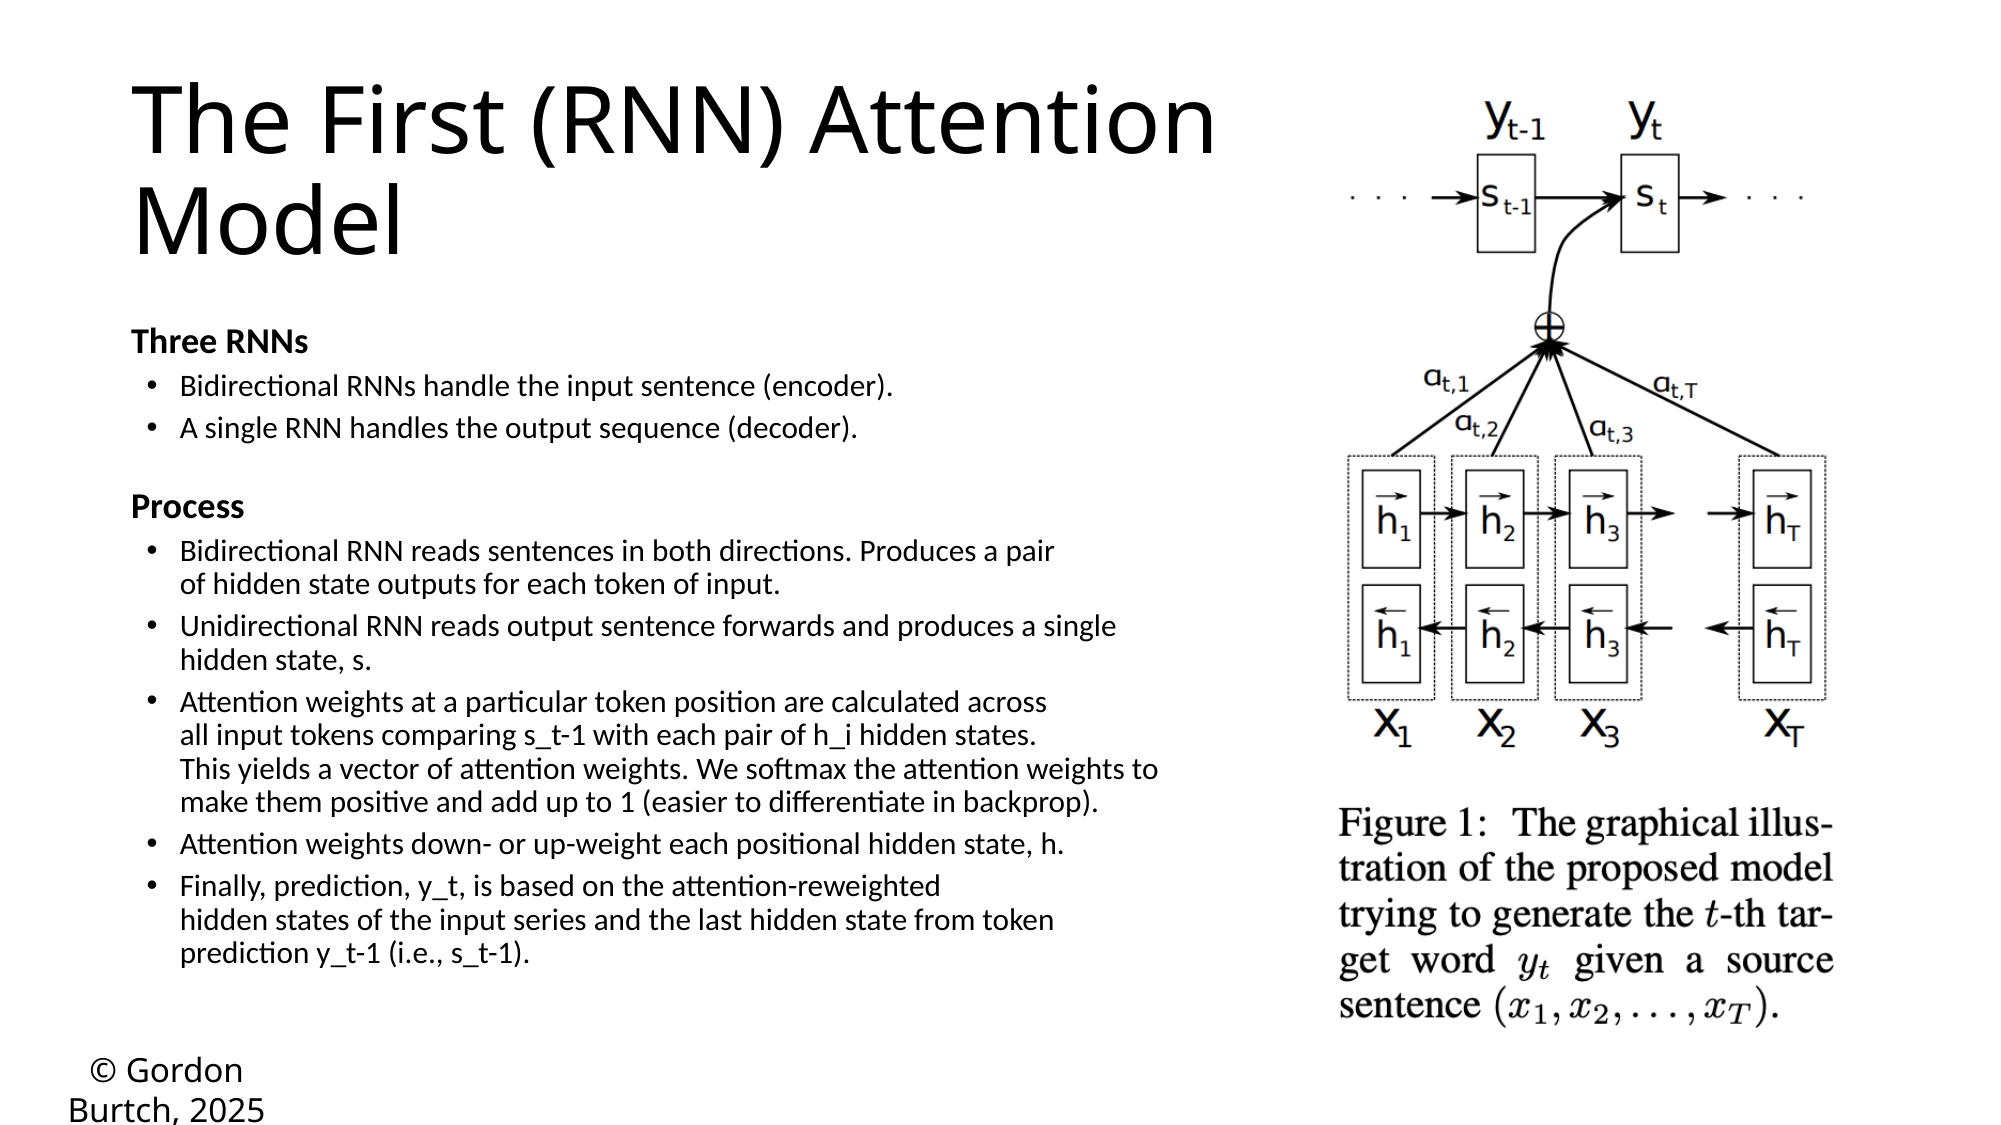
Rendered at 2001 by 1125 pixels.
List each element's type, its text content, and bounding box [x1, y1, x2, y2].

title The First (RNN) Attention Model [116, 65, 1499, 283]
picture [1325, 81, 1865, 1044]
list Three RNNs Bidirectional RNNs handle the input sentence (encoder). A single RNN handles the output sequence (decoder). Process Bidirectional RNN reads sentences in both directions. Produces a pair of hidden state outputs for each token of input. Unidirectional RNN reads output sentence forwards and produces a single hidden state, s. Attention weights at a particular token position are calculated across all input tokens comparing s_t-1 with each pair of h_i hidden states. This yields a vector of attention weights. We softmax the attention weights to make them positive and add up to 1 (easier to differentiate in backprop). Attention weights down- or up-weight each positional hidden state, h. Finally, prediction, y_t, is based on the attention-reweighted hidden states of the input series and the last hidden state from token prediction y_t-1 (i.e., s_t-1). [116, 315, 1320, 979]
